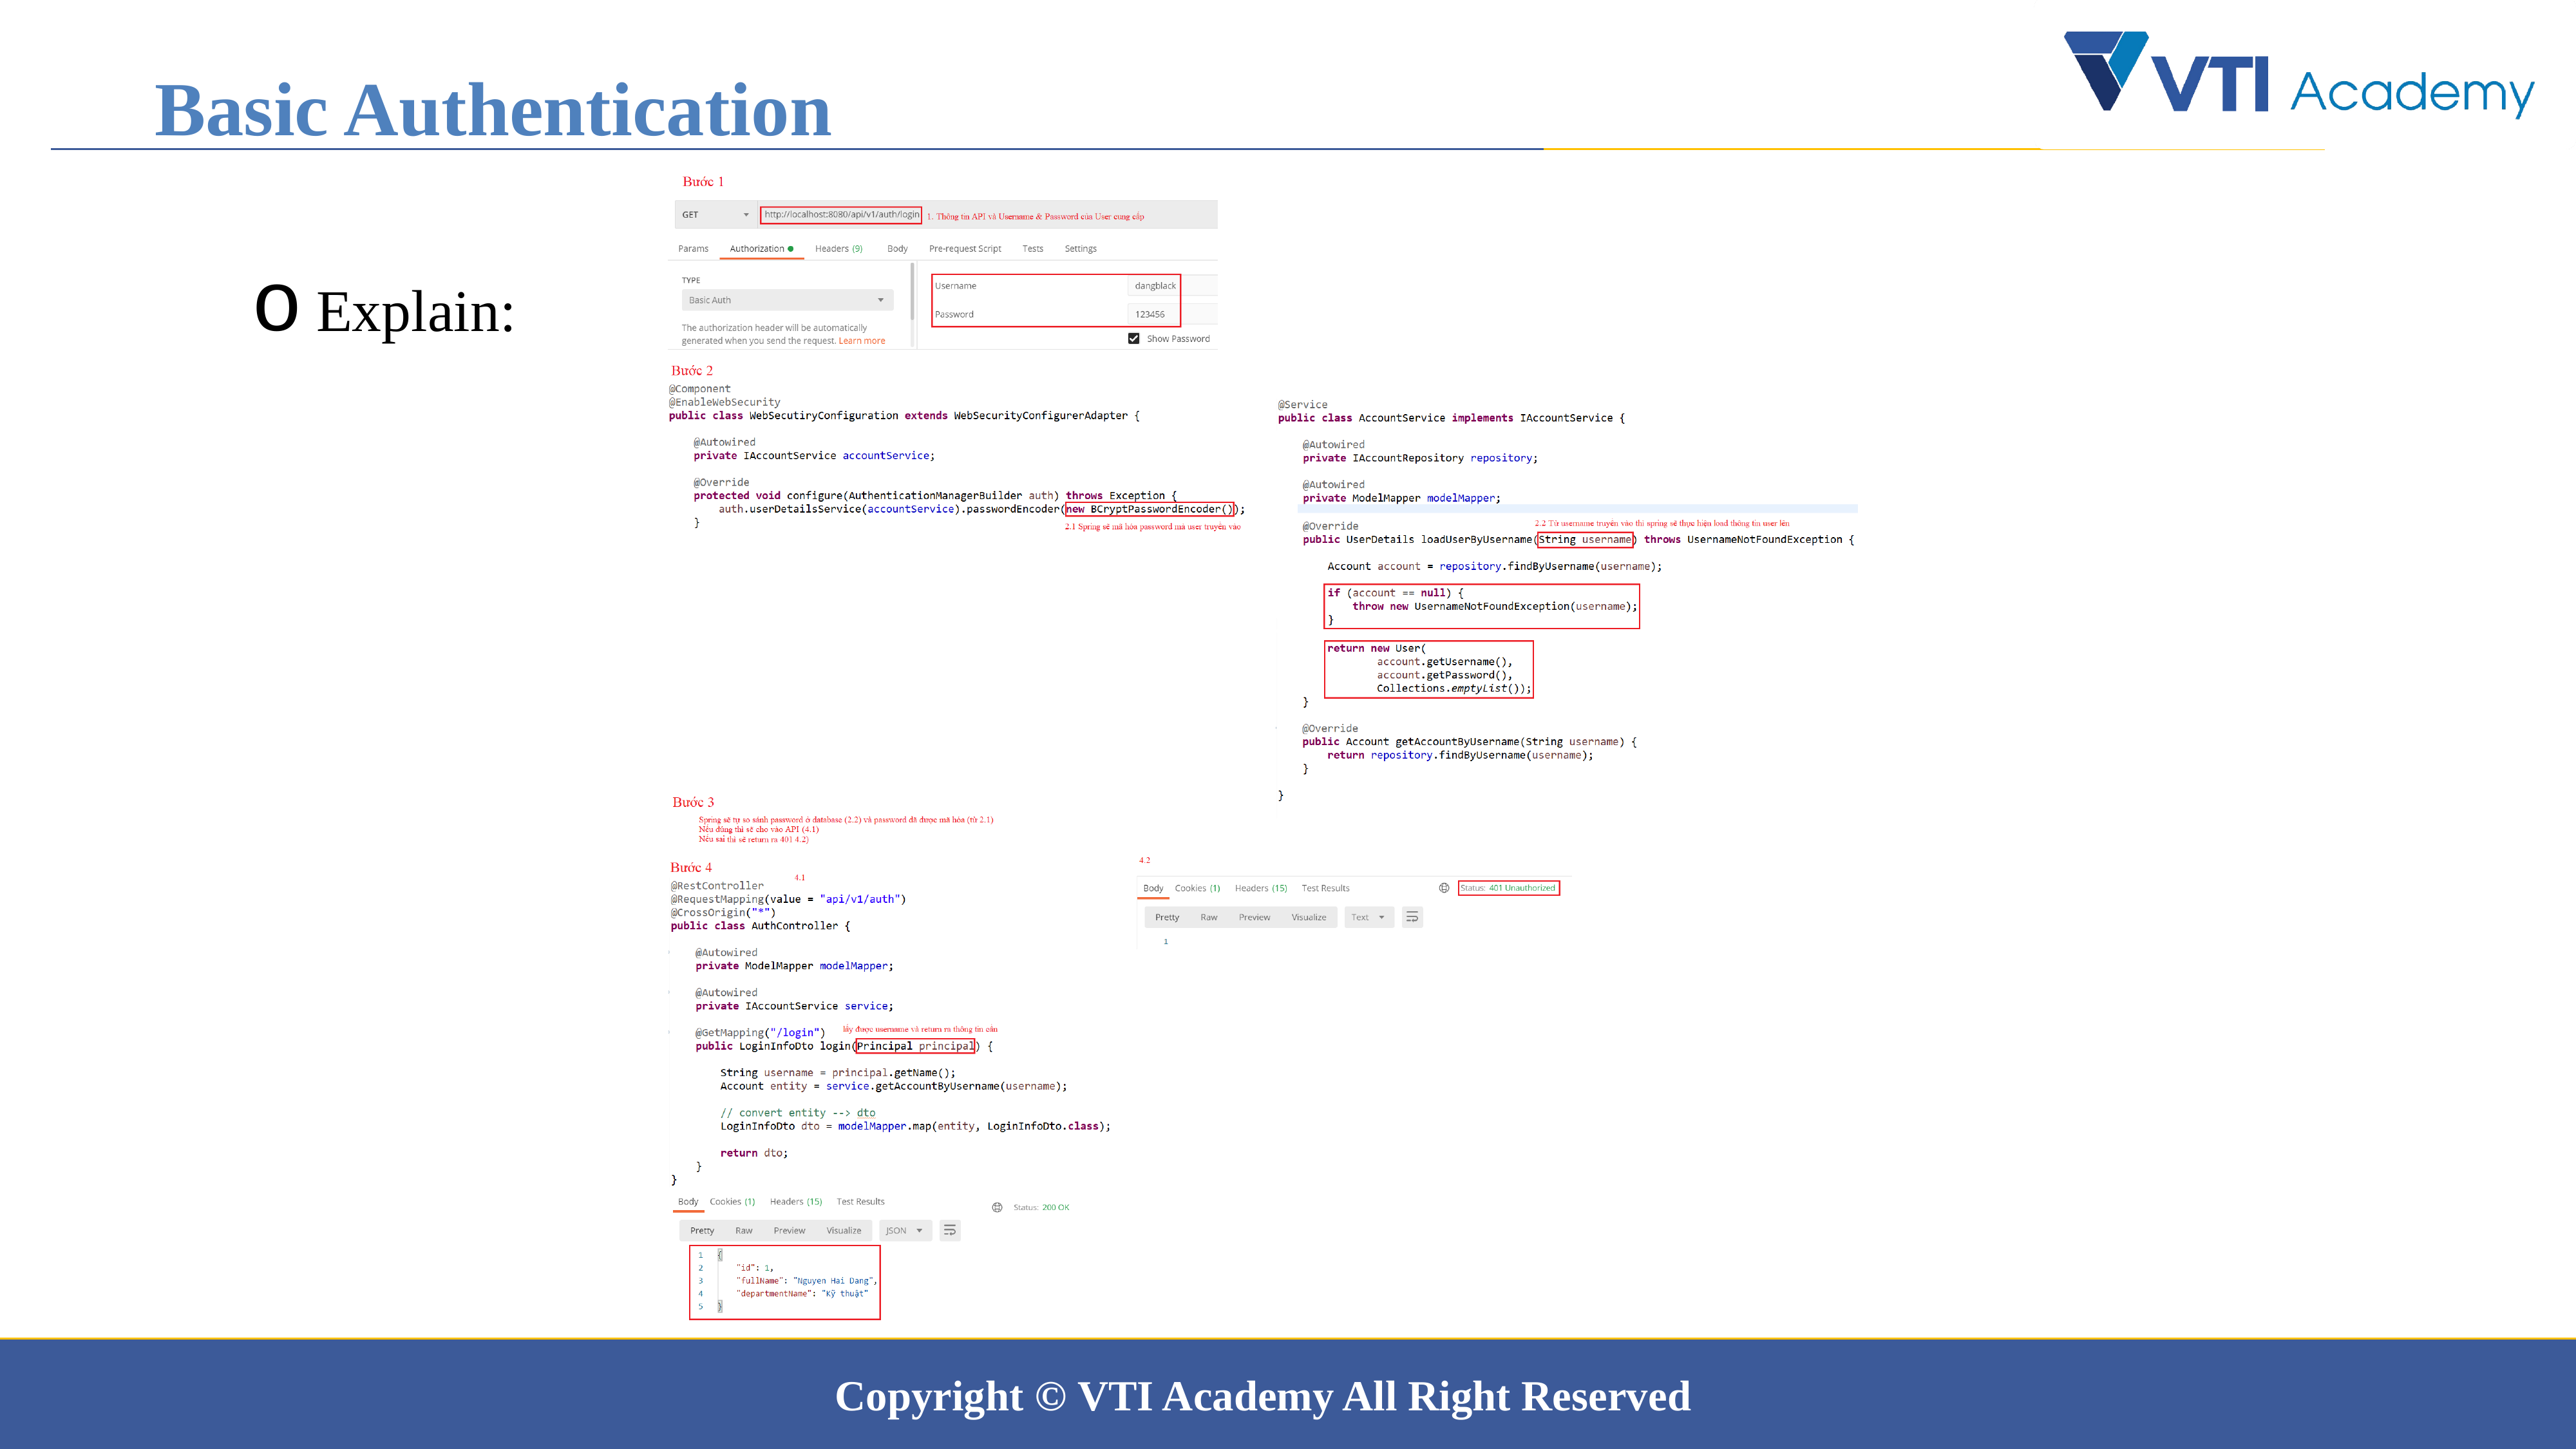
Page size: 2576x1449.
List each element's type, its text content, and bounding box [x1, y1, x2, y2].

picture [2034, 0, 2576, 149]
text_box Basic Authentication [145, 54, 1088, 156]
text_box Explain: [195, 267, 667, 372]
picture [667, 156, 1859, 1323]
